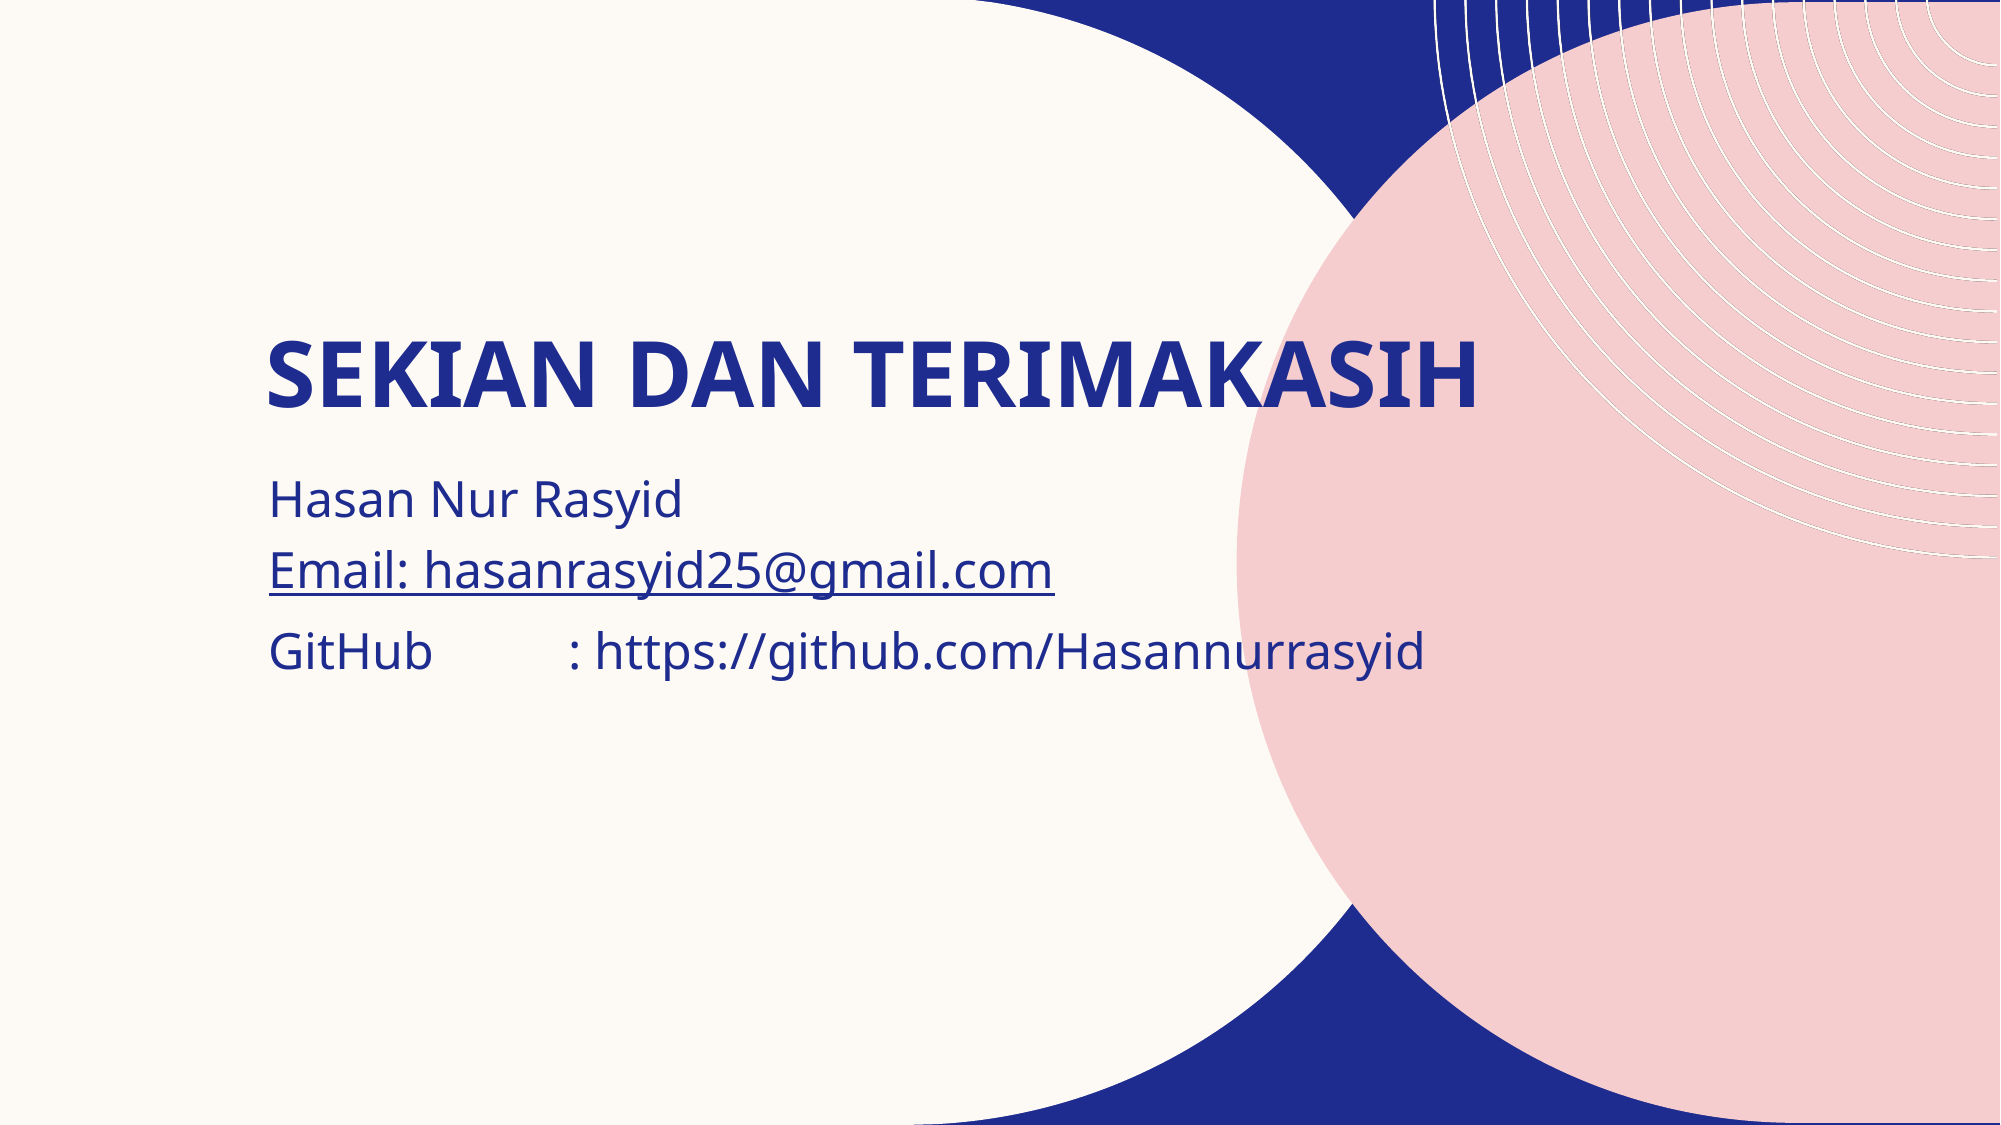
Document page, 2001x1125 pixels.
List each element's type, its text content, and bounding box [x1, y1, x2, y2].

picture [1433, 0, 1997, 559]
subtitle Hasan Nur Rasyid Email : hasanrasyid25@gmail.com GitHub : https://github.com/Hasannurrasyid [253, 467, 1699, 824]
title Sekian dan terimakasih [250, 323, 1569, 434]
